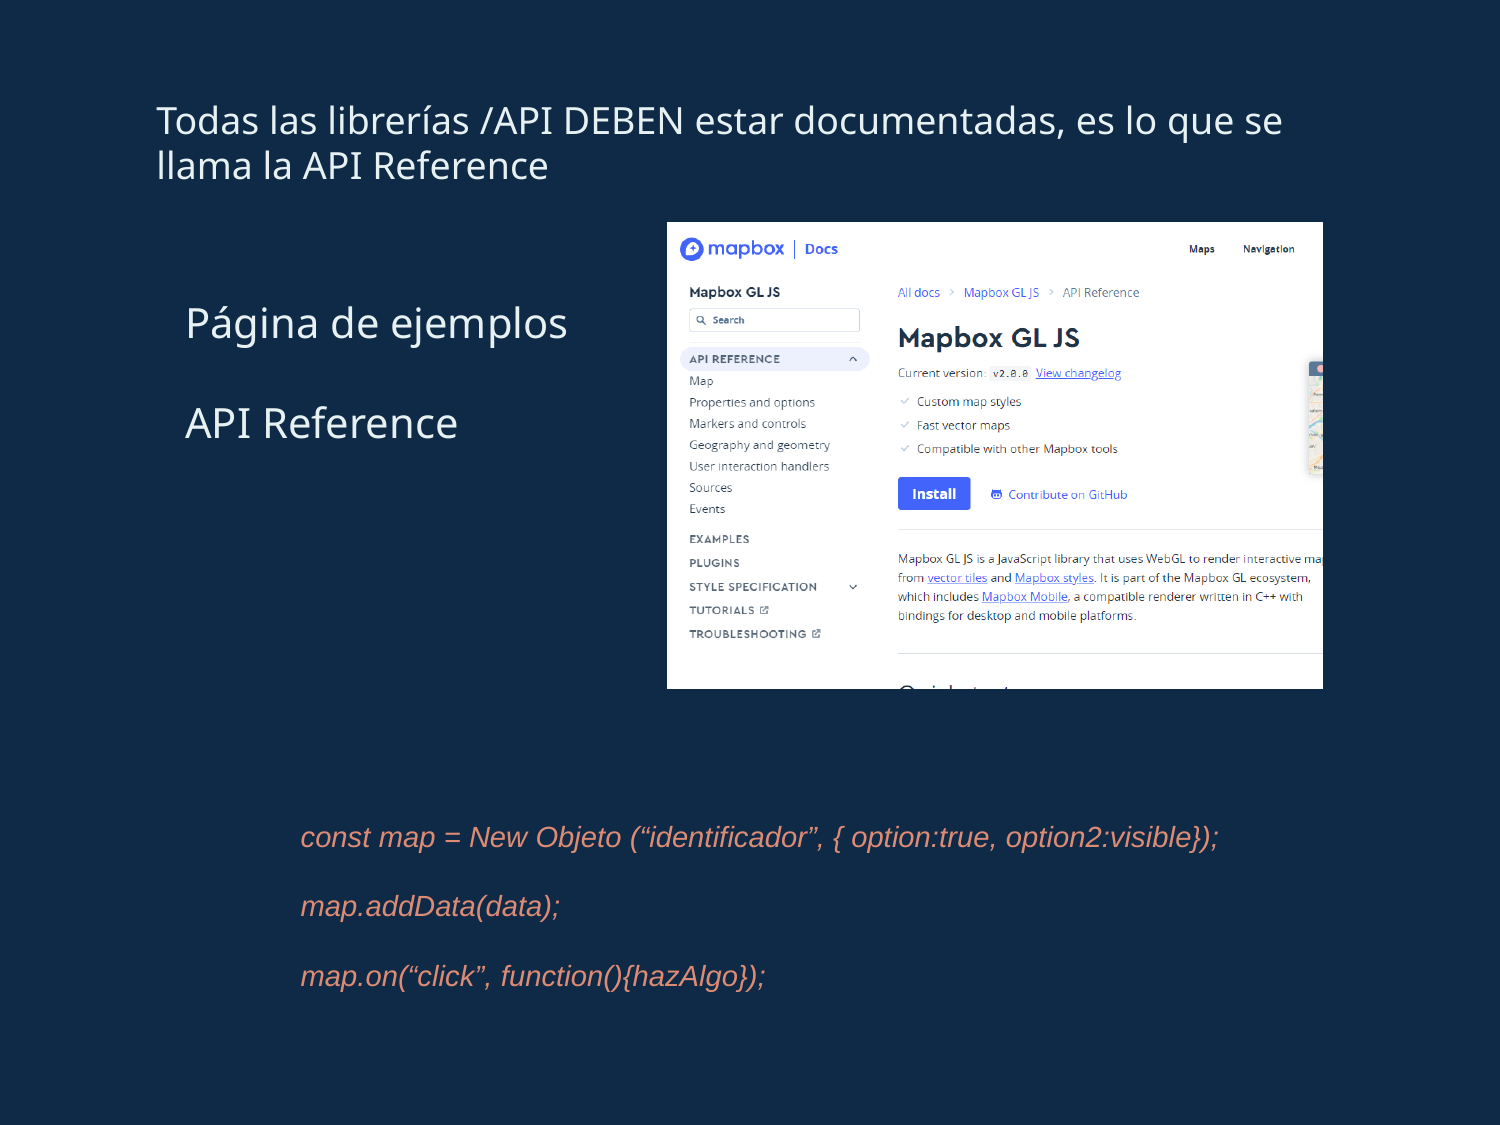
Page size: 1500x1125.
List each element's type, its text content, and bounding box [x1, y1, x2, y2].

text_box const map = New Objeto (“identificador”, { option:true, option2:visible}); map.addData(data); map.on(“click”, function(){hazAlgo}); [285, 810, 1236, 1035]
text_box Todas las librerías /API DEBEN estar documentadas, es lo que se llama la API Reference [141, 89, 1358, 195]
text_box Página de ejemplos API Reference [170, 289, 584, 455]
picture [667, 222, 1323, 689]
